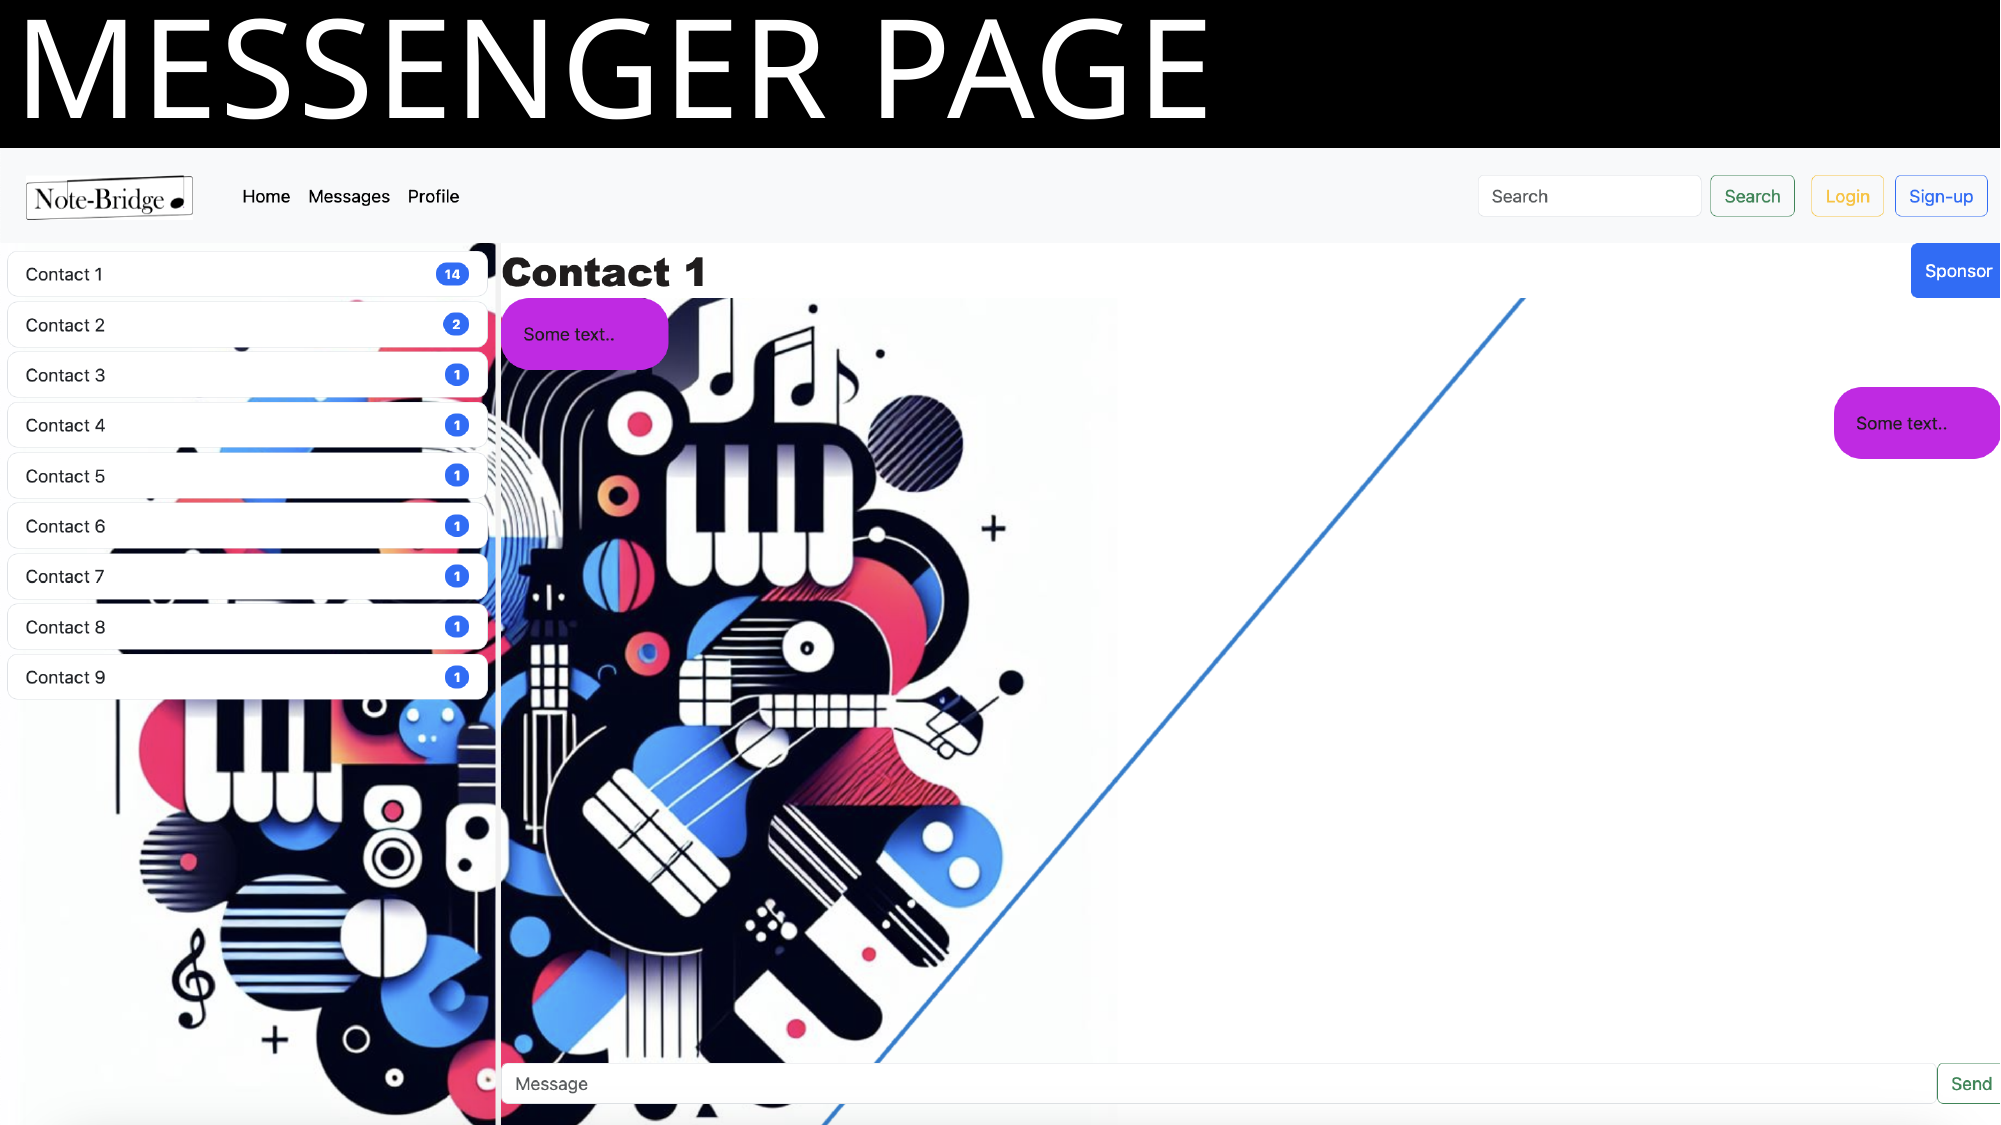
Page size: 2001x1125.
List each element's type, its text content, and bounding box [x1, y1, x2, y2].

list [0, 148, 2000, 1125]
title Messenger Page [0, 0, 1685, 148]
